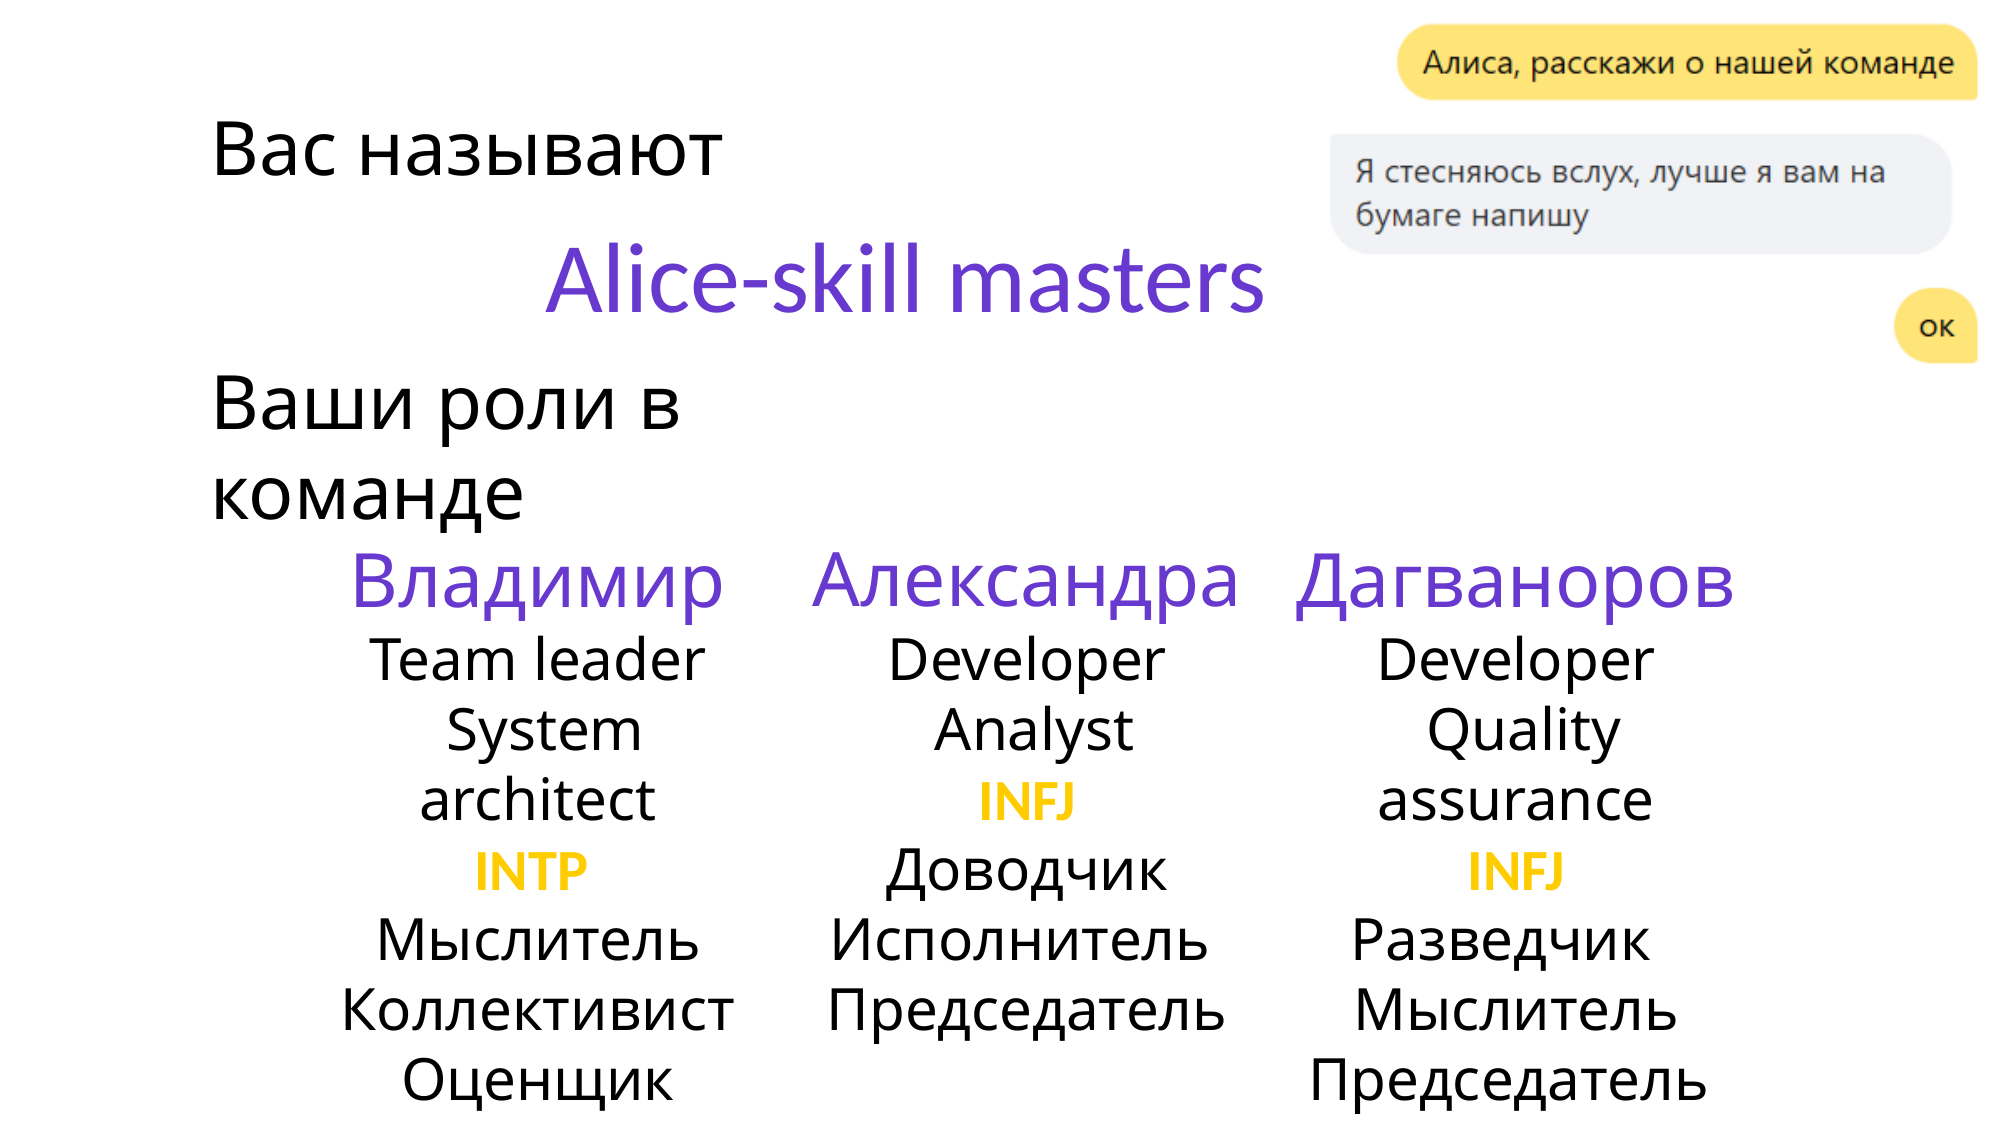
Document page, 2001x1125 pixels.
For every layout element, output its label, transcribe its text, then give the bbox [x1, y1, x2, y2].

text_box Владимир Team leader System architect INTP Мыслитель Коллективист Оценщик [293, 542, 783, 1120]
text_box Alice-skill masters [530, 205, 1283, 340]
text_box Ваши роли в команде [195, 347, 1000, 542]
text_box Дагваноров Developer Quality assurance INFJ Разведчик Мыслитель Председатель [1271, 524, 1761, 1120]
text_box Вас называют [195, 93, 792, 199]
picture [1305, 23, 1996, 386]
text_box Александра Developer Analyst INFJ Доводчик Исполнитель Председатель [782, 524, 1271, 1050]
